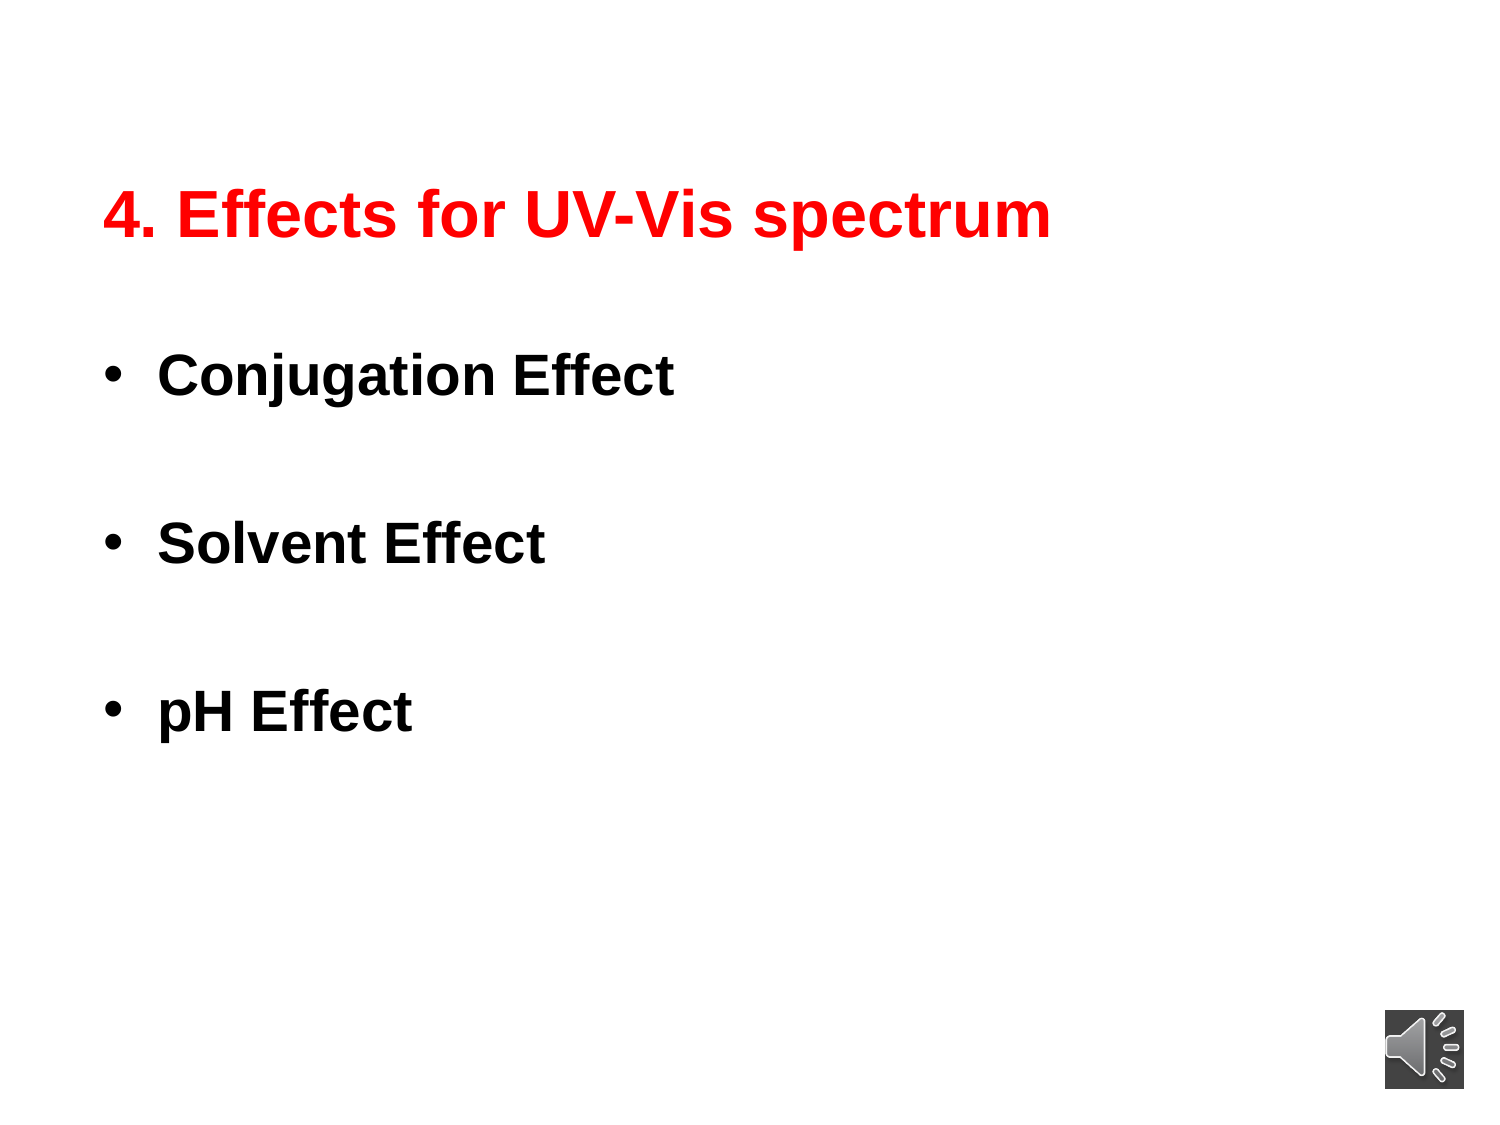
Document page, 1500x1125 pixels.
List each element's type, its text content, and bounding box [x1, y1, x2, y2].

text_box 4. Effects for UV-Vis spectrum [88, 160, 1364, 261]
list Conjugation Effect Solvent Effect pH Effect [88, 338, 1439, 976]
picture [1384, 1009, 1465, 1090]
